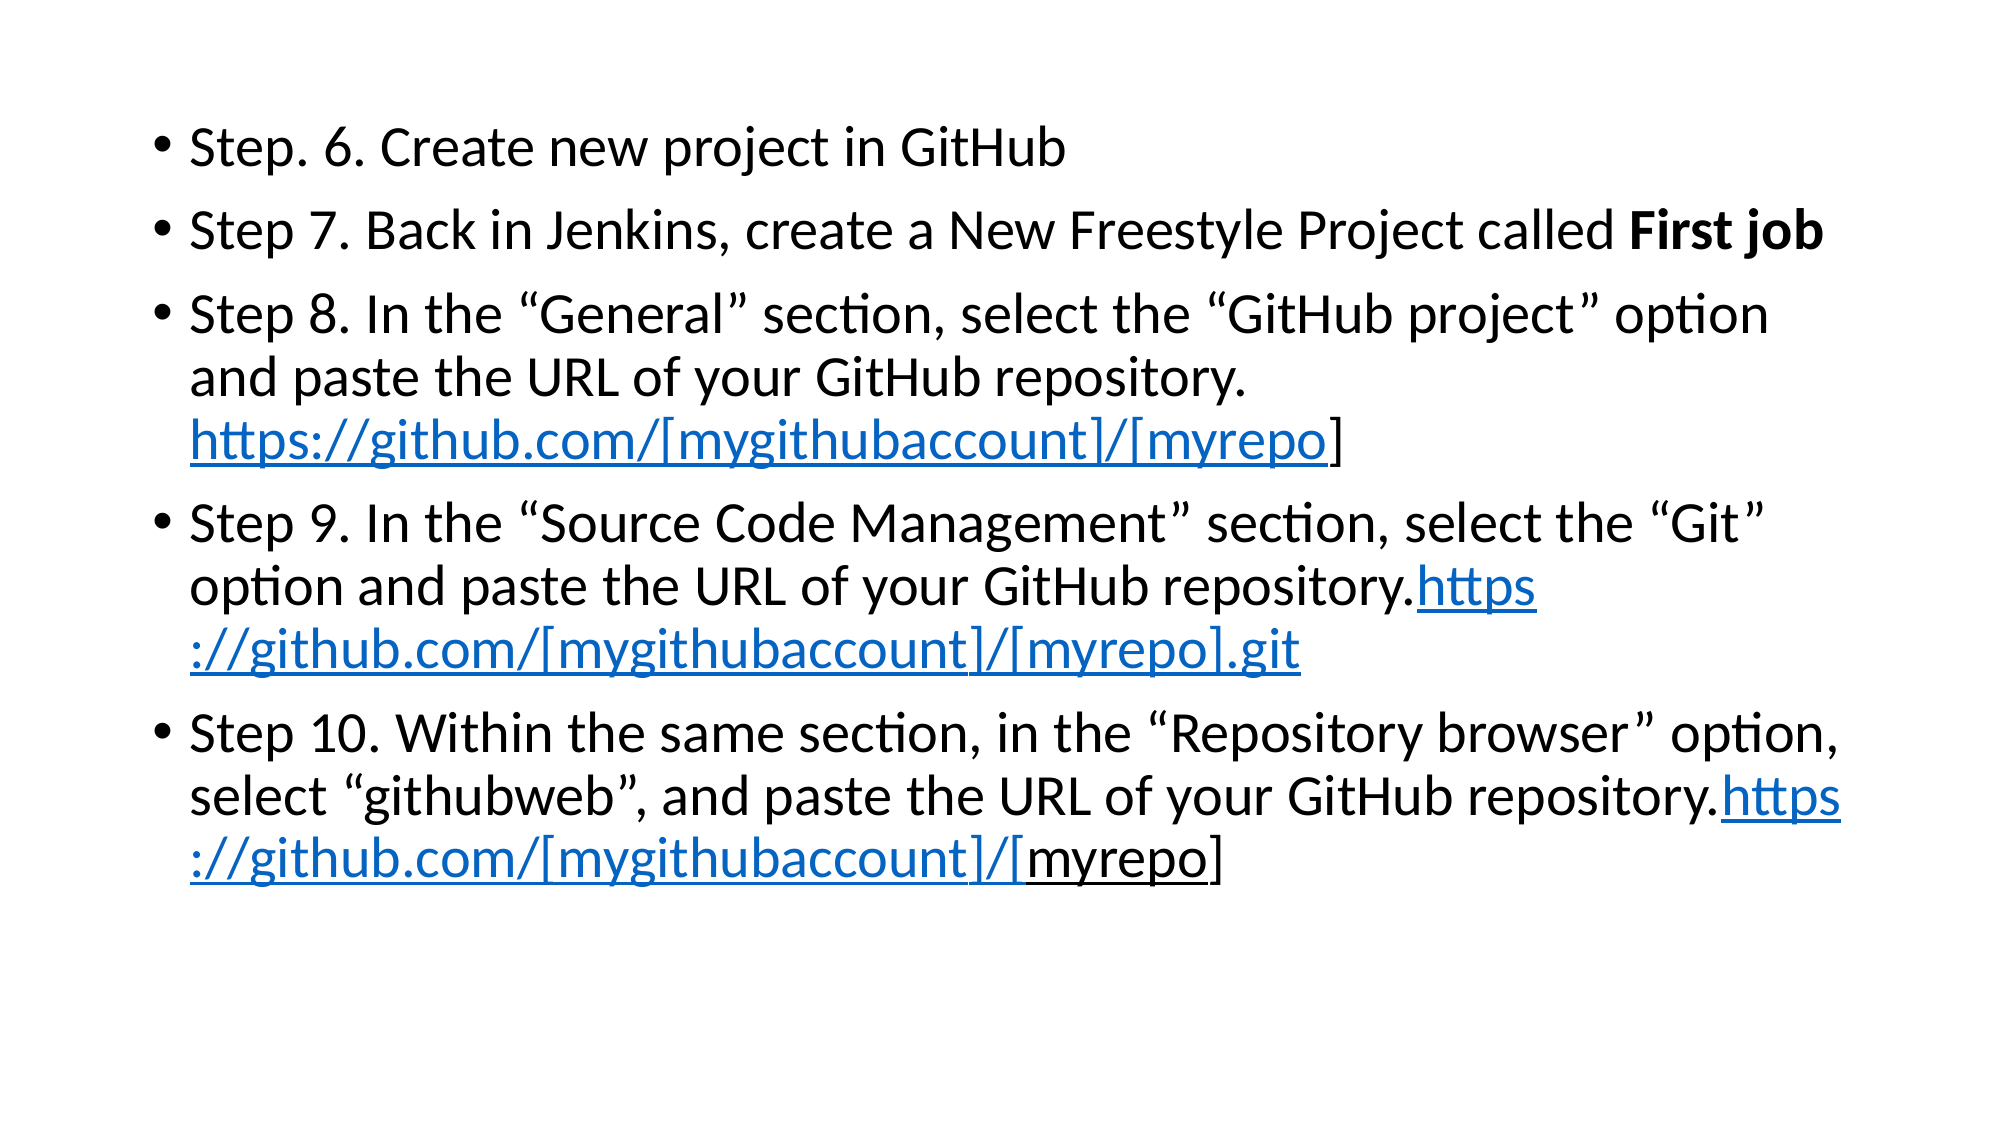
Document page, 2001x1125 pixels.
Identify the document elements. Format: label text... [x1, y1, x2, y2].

list Step. 6. Create new project in GitHub Step 7. Back in Jenkins, create a New Freestyle Project called First job Step 8. In the “General” section, select the “GitHub project” option and paste the URL of your GitHub repository. https://github.com/[mygithubaccount]/[myrepo] Step 9. In the “Source Code Management” section, select the “Git” option and paste the URL of your GitHub repository.https://github.com/[mygithubaccount]/[myrepo].git Step 10. Within the same section, in the “Repository browser” option, select “githubweb”, and paste the URL of your GitHub repository.https://github.com/[mygithubaccount]/[myrepo] [137, 108, 1863, 1014]
